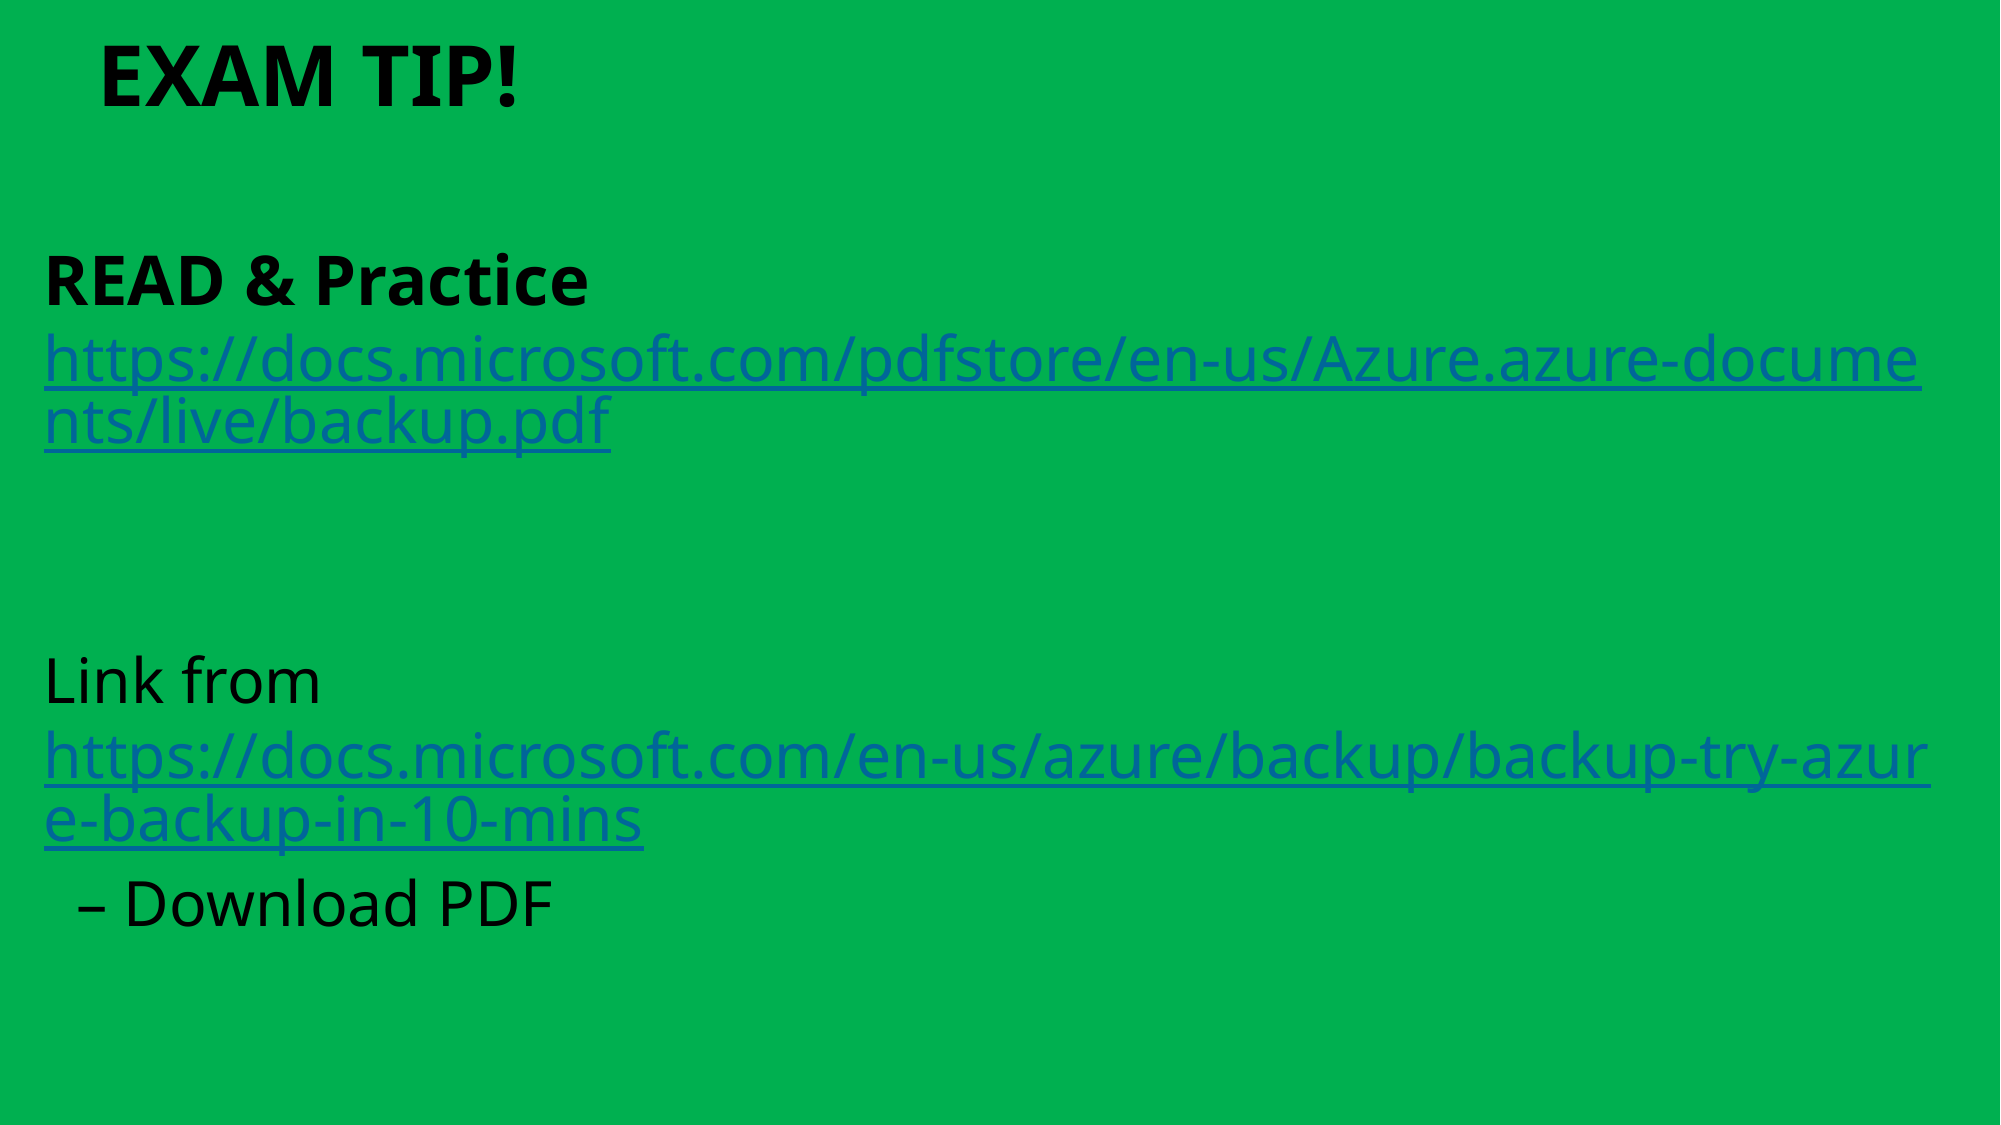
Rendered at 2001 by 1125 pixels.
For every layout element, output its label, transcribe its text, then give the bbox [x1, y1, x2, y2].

list READ & Practice https://docs.microsoft.com/pdfstore/en-us/Azure.azure-documents/live/backup.pdf Link from https://docs.microsoft.com/en-us/azure/backup/backup-try-azure-backup-in-10-mins – Download PDF [43, 236, 1957, 971]
